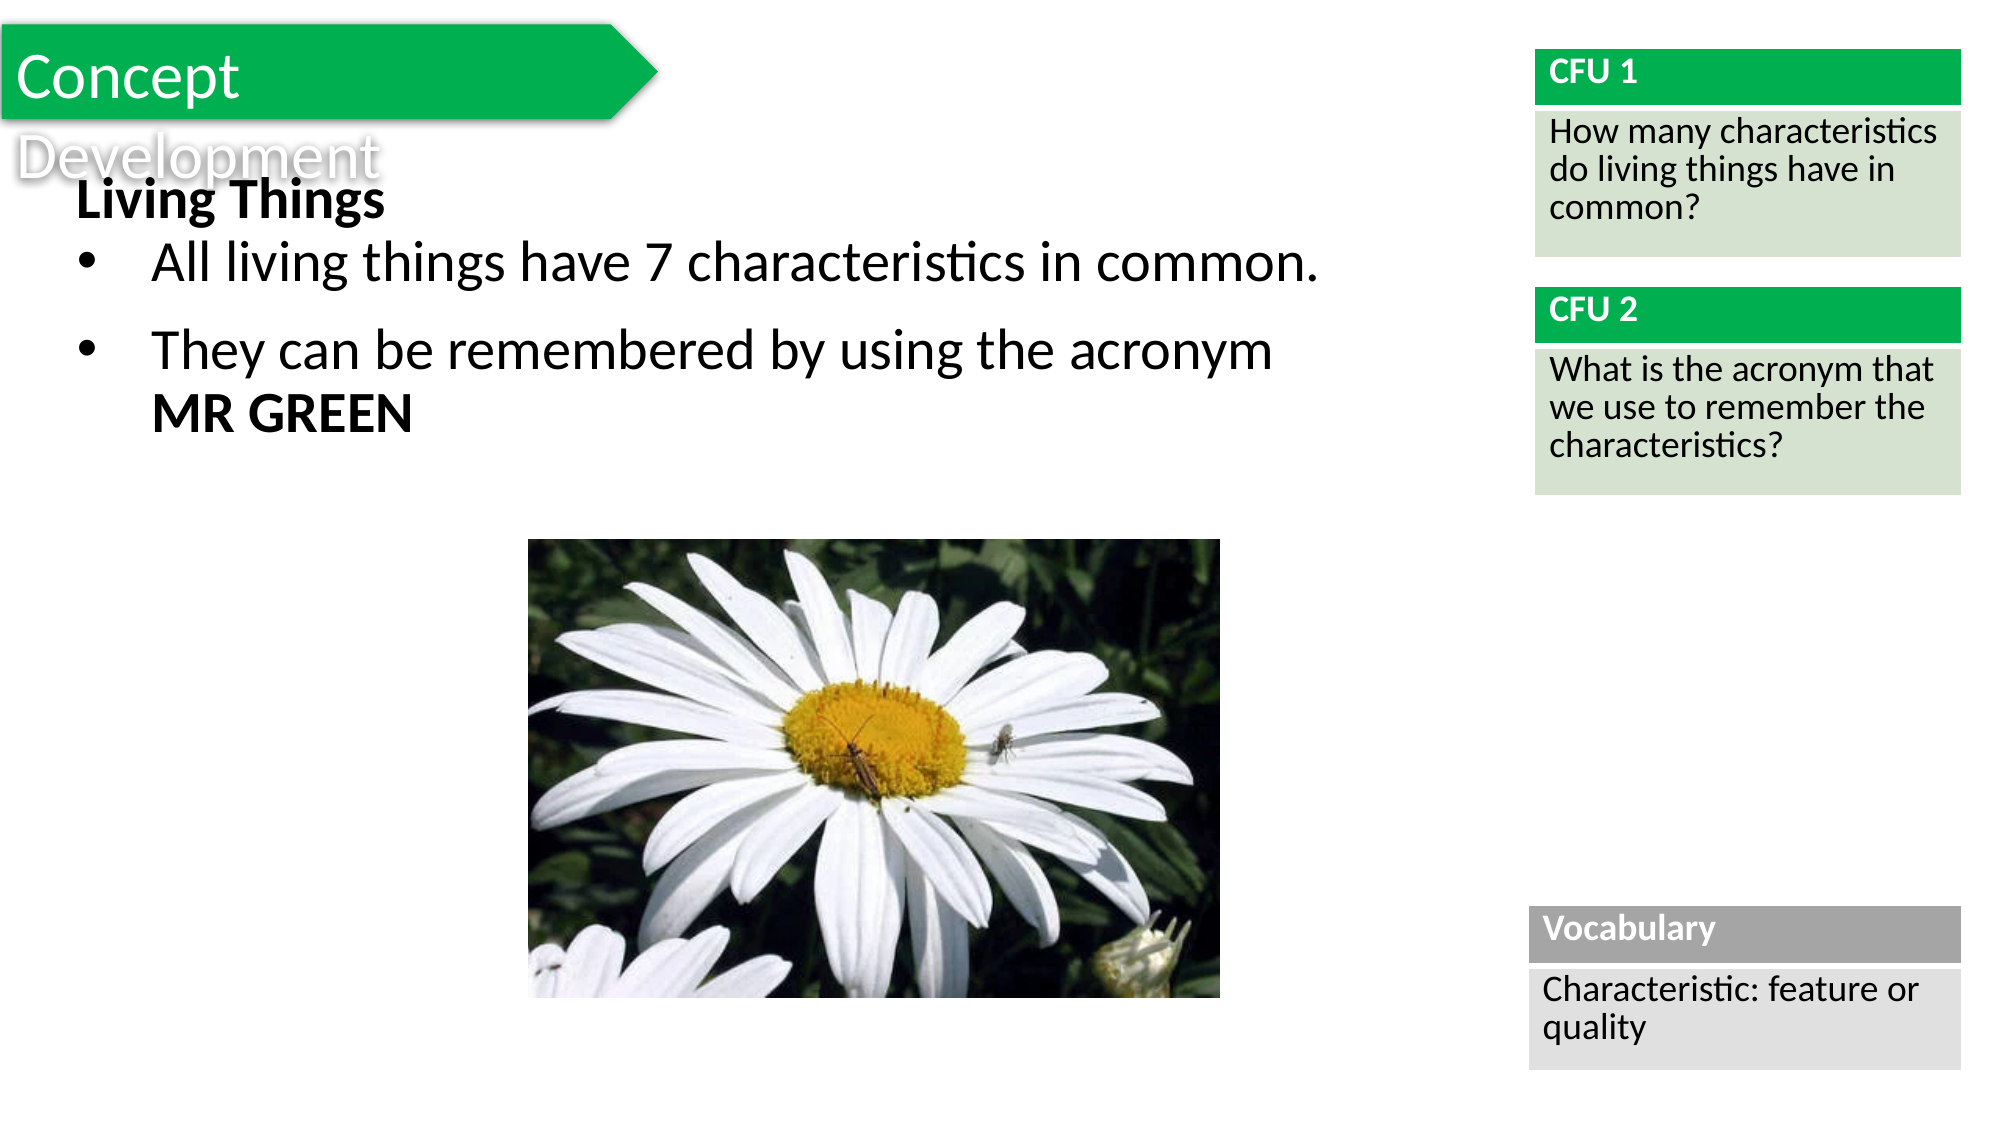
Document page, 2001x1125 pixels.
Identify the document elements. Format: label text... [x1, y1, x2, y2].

text_box Living Things All living things have 7 characteristics in common. They can be remembered by using the acronym MR GREEN [61, 161, 1386, 769]
table_cell Characteristic: feature or quality [1529, 969, 1961, 1070]
table_header CFU 2 [1535, 287, 1961, 343]
text_box Concept Development [1, 24, 658, 119]
picture [528, 539, 1220, 998]
table_cell How many characteristics do living things have in common? [1535, 111, 1961, 257]
table_cell What is the acronym that we use to remember the characteristics? [1535, 349, 1961, 495]
table_header Vocabulary [1529, 906, 1961, 963]
table_header CFU 1 [1535, 49, 1961, 105]
